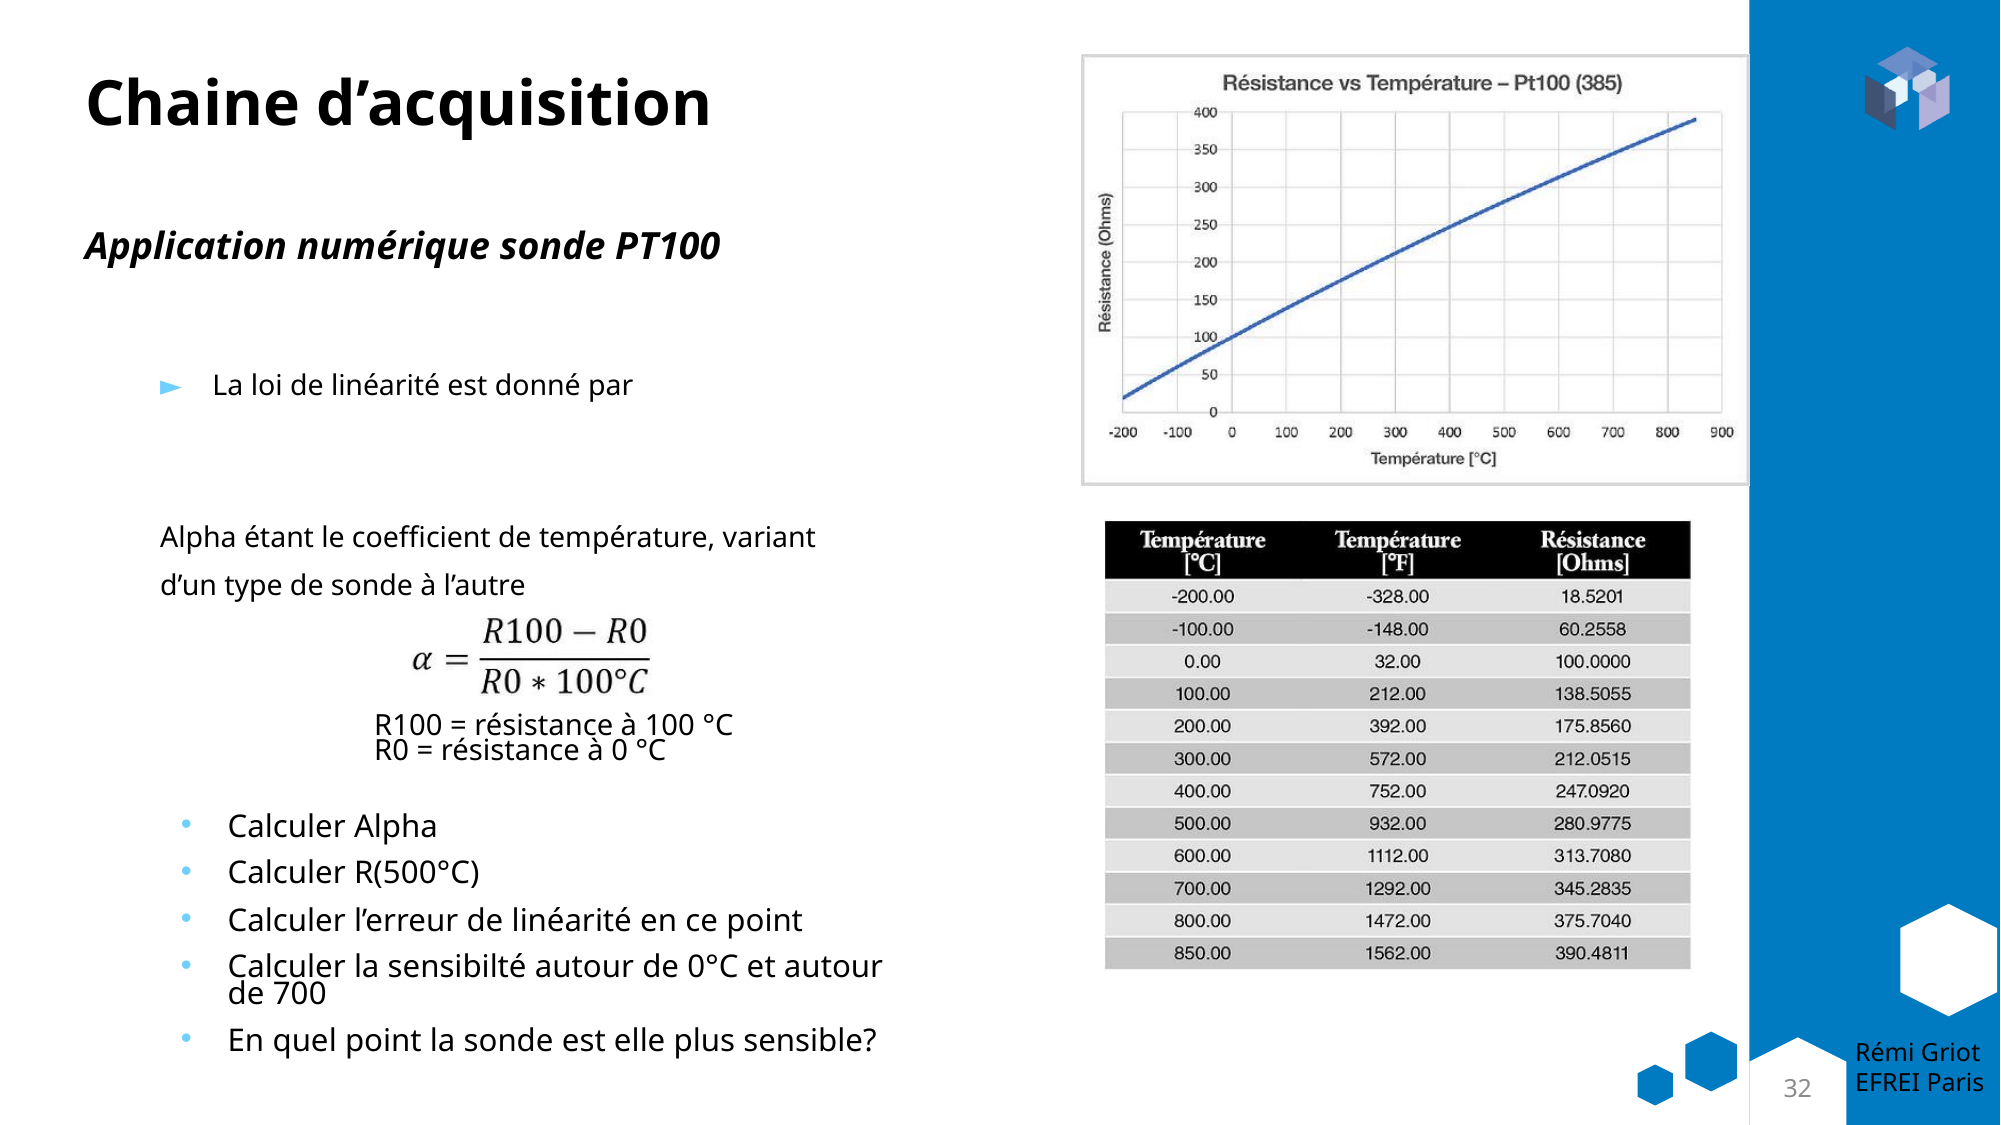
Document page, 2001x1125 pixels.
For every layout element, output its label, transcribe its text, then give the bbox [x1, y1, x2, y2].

title Chaine d’acquisition [70, 0, 1693, 215]
picture [1104, 519, 1693, 972]
list Application numérique sonde PT100 [70, 220, 1081, 281]
text_box R100 = résistance à 100 °C R0 = résistance à 0 °C [359, 708, 1098, 773]
text_box 32 [1749, 1059, 1847, 1120]
picture [1858, 41, 1956, 135]
text_box Calculer Alpha Calculer R(500°C) Calculer l’erreur de linéarité en ce point Calculer la sensibilté autour de 0°C et autour de 700 En quel point la sonde est elle plus sensible? [166, 808, 917, 1110]
picture [1081, 54, 1750, 486]
text_box [120, 362, 1102, 586]
text_box [95, 337, 1718, 1000]
picture [402, 601, 665, 710]
